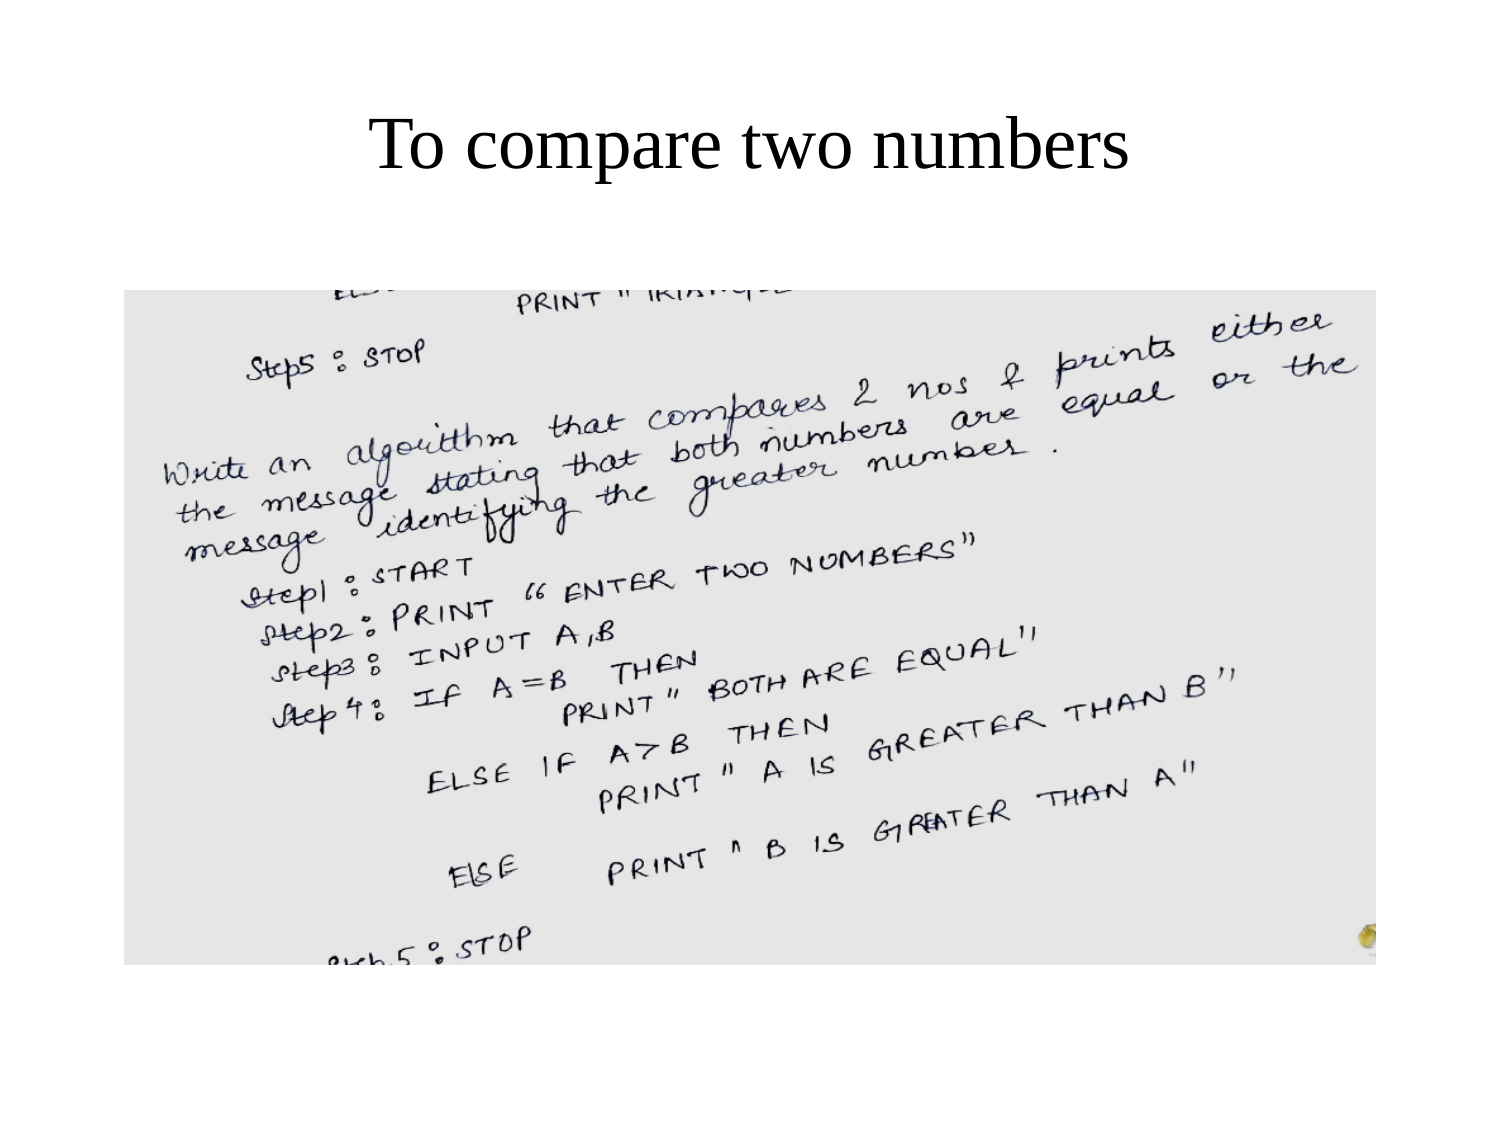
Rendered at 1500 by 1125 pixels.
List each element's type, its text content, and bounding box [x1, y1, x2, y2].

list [123, 290, 1377, 965]
title To compare two numbers [75, 45, 1425, 233]
